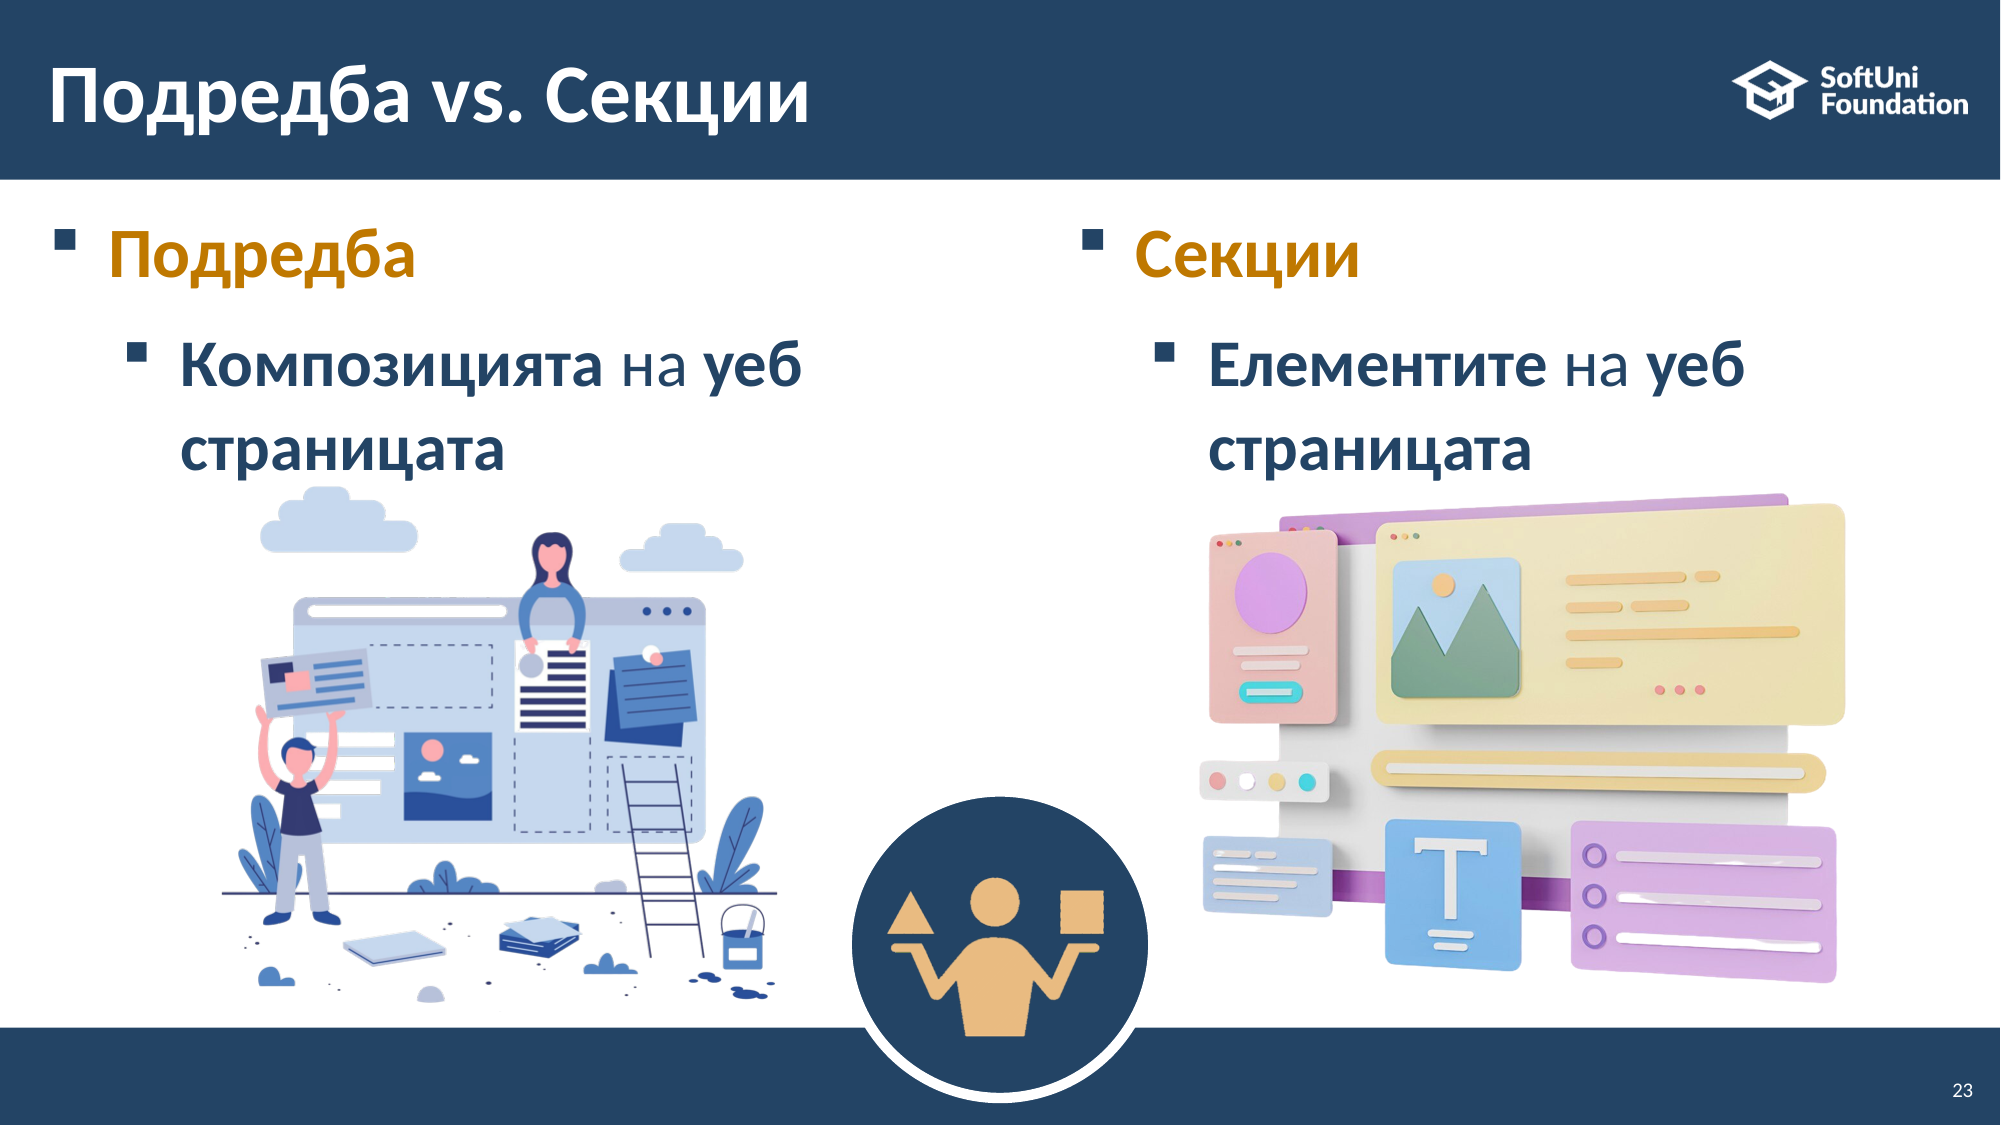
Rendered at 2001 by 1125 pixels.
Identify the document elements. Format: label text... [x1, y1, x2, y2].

slide_number 23 [1927, 1060, 1989, 1109]
list Подредба Композицията на уеб страницата [31, 196, 941, 1010]
list Секции Елементите на уеб страницата [1059, 196, 1969, 1010]
picture [1170, 474, 1858, 998]
title Подредба vs. Секции [31, 16, 1716, 162]
picture [885, 876, 1105, 1038]
picture [202, 459, 797, 1013]
picture [1731, 60, 1968, 120]
